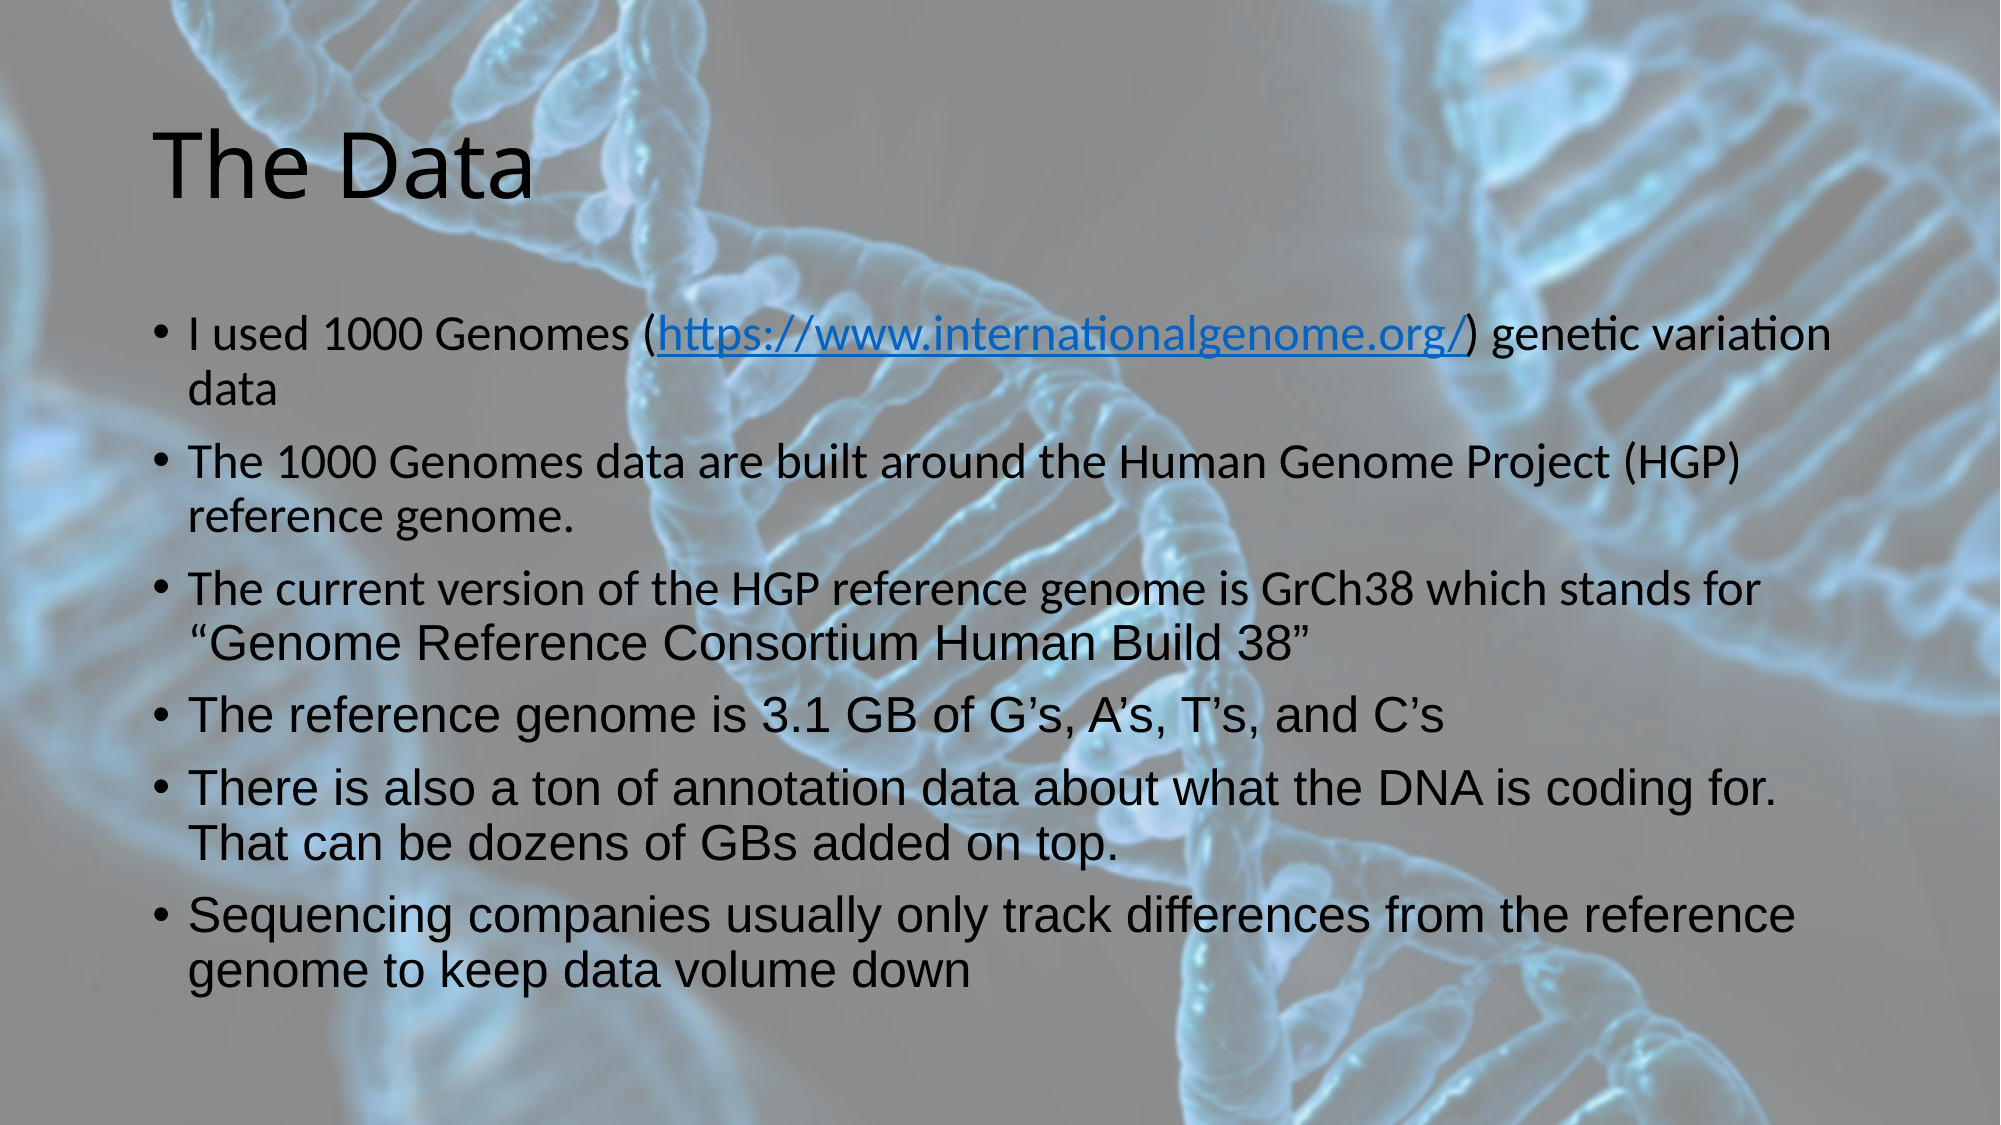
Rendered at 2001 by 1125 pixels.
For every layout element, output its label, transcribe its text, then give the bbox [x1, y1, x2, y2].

title The Data [137, 59, 1863, 278]
list I used 1000 Genomes (https://www.internationalgenome.org/) genetic variation data The 1000 Genomes data are built around the Human Genome Project (HGP) reference genome. The current version of the HGP reference genome is GrCh38 which stands for “Genome Reference Consortium Human Build 38” The reference genome is 3.1 GB of G’s, A’s, T’s, and C’s There is also a ton of annotation data about what the DNA is coding for. That can be dozens of GBs added on top. Sequencing companies usually only track differences from the reference genome to keep data volume down [137, 299, 1863, 1014]
